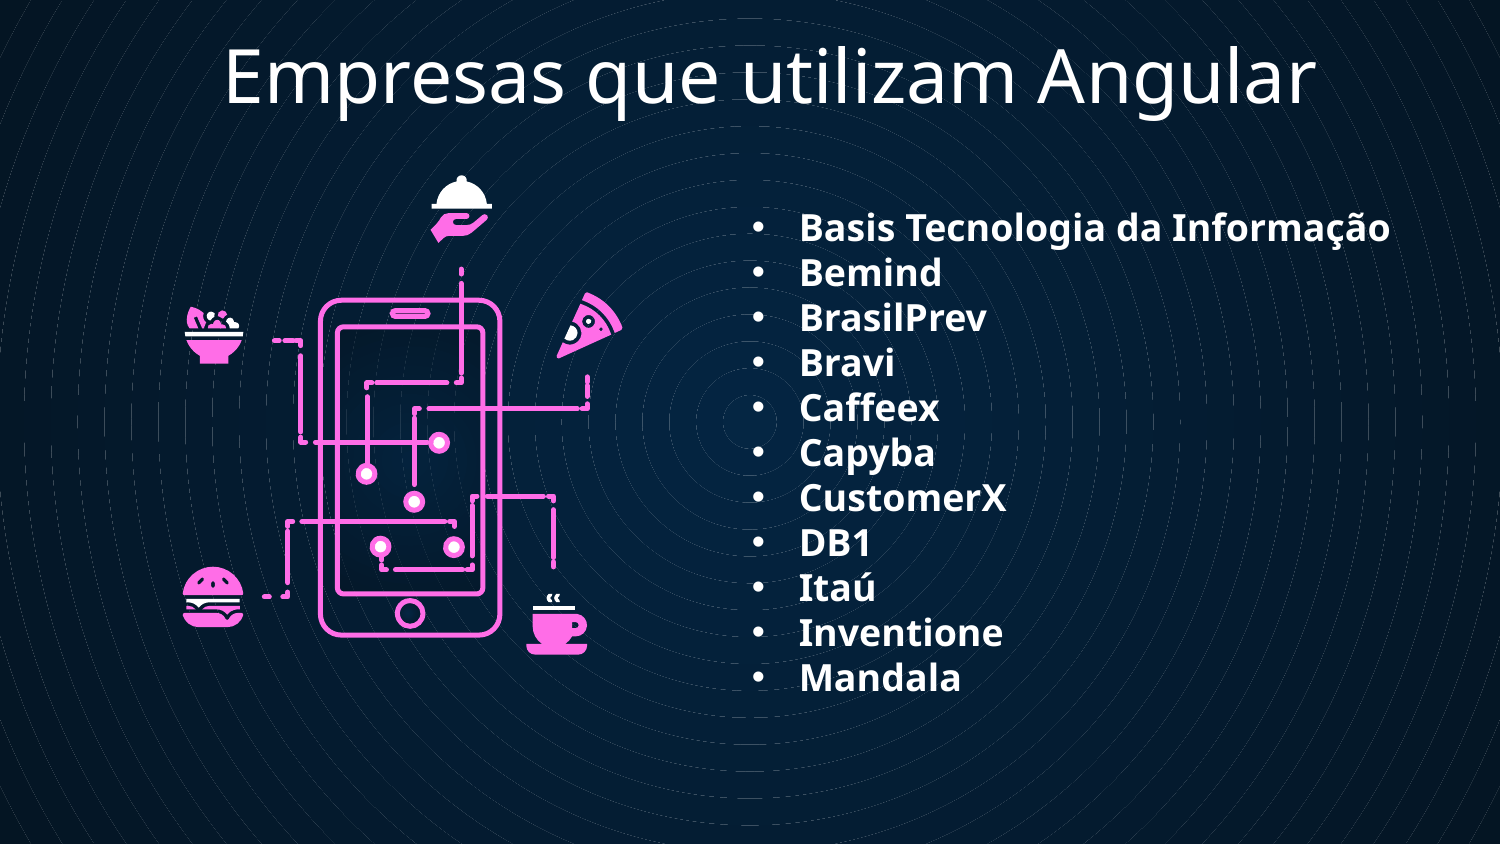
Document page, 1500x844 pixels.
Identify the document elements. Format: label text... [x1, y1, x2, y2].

text_box [405, 493, 423, 511]
text_box [358, 465, 375, 483]
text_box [430, 175, 492, 244]
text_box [555, 292, 624, 359]
text_box [337, 326, 483, 594]
subtitle Basis Tecnologia da Informação Bemind BrasilPrev Bravi Caffeex Capyba CustomerX DB1 Itaú Inventione Mandala [718, 188, 1421, 814]
text_box [445, 538, 463, 556]
title Empresas que utilizam Angular [207, 34, 1382, 134]
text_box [184, 306, 244, 364]
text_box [182, 566, 244, 628]
text_box [392, 310, 428, 317]
text_box [397, 600, 423, 627]
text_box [526, 593, 588, 655]
text_box [430, 434, 448, 452]
text_box [372, 538, 389, 556]
